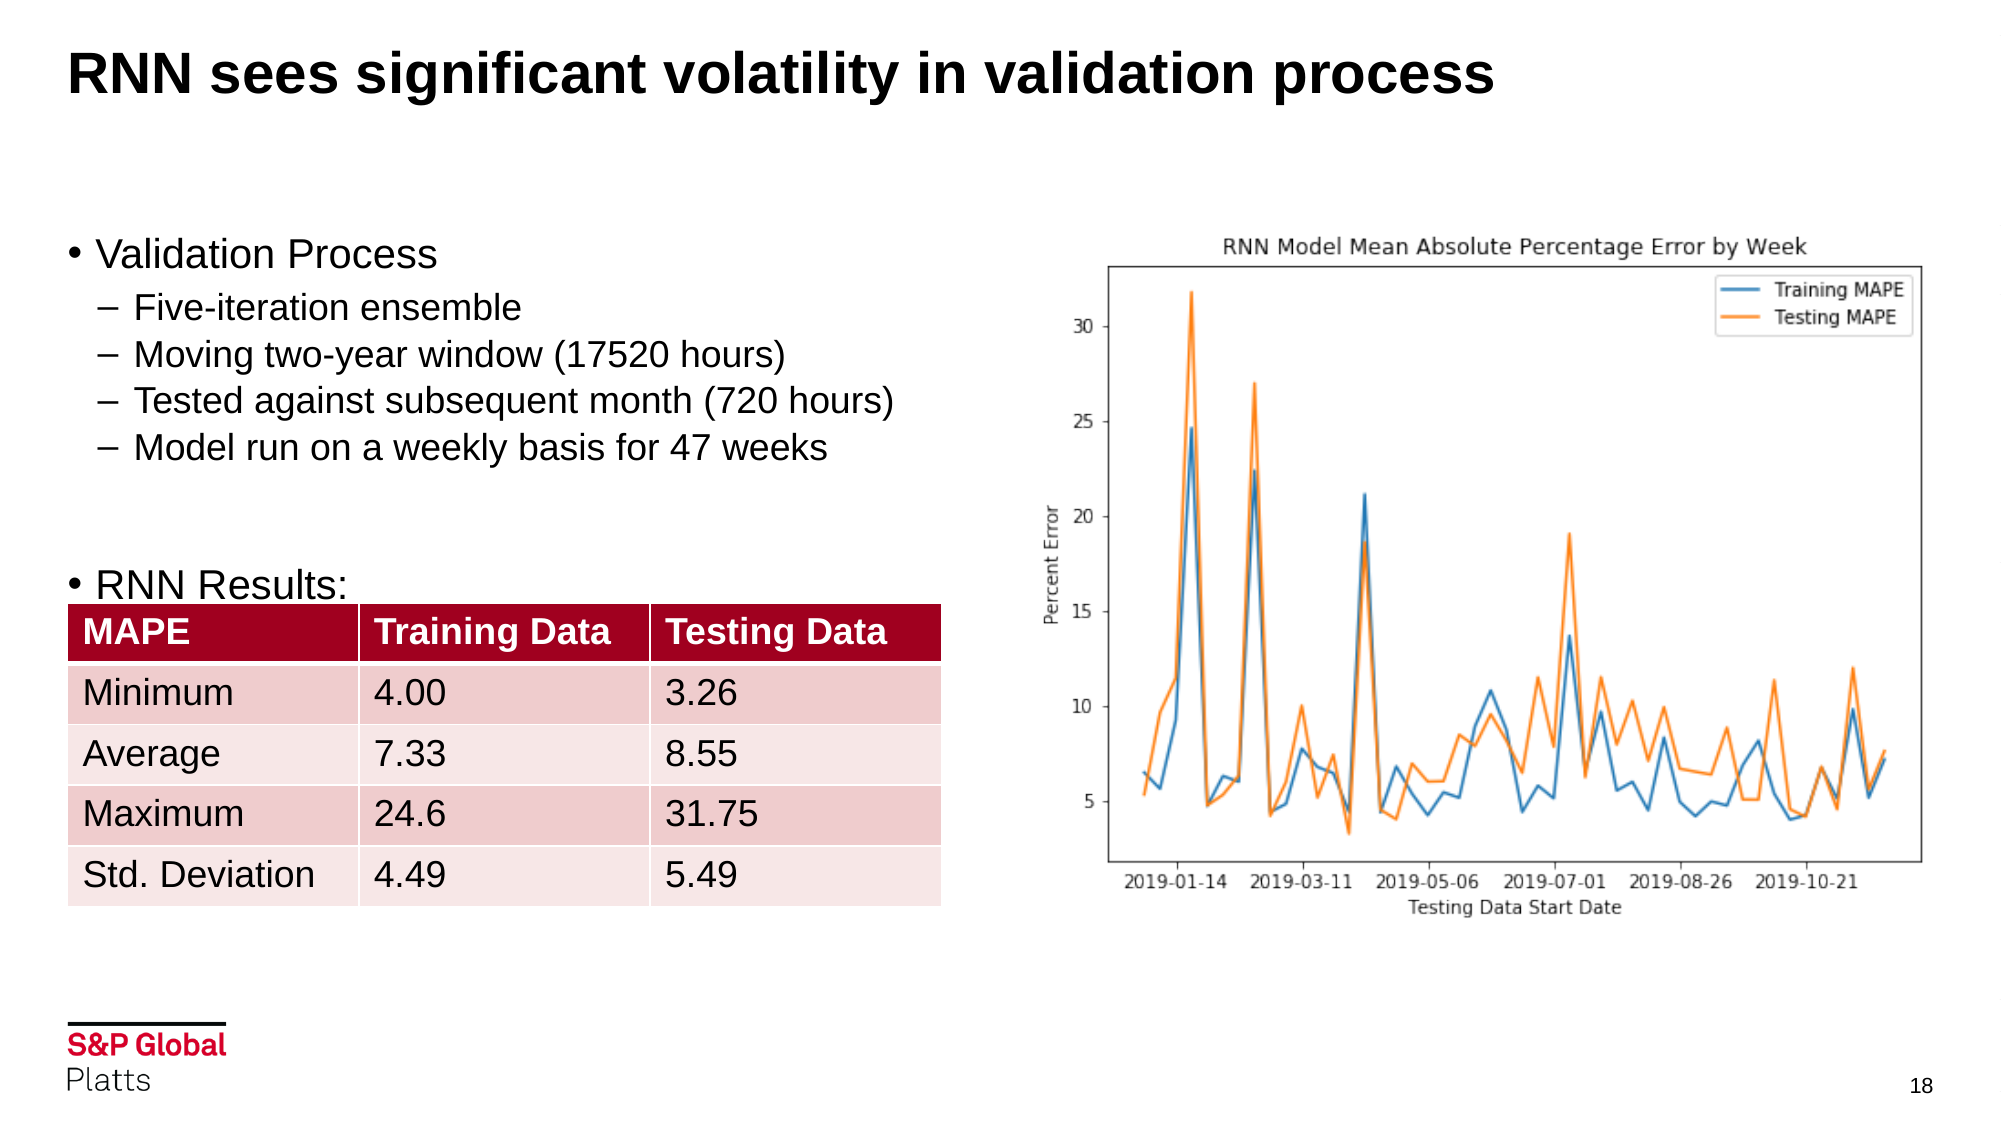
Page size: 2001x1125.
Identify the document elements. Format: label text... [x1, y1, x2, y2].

table_cell Maximum [68, 786, 358, 845]
slide_number 18 [1839, 1036, 1934, 1098]
picture [43, 997, 250, 1115]
table_cell Std. Deviation [68, 847, 358, 906]
table_cell 5.49 [651, 847, 941, 906]
table_cell 4.49 [360, 847, 649, 906]
table_cell 7.33 [360, 725, 649, 784]
table_cell 8.55 [651, 725, 941, 784]
list Validation Process Five-iteration ensemble Moving two-year window (17520 hours) Tested against subsequent month (720 hours) Model run on a weekly basis for 47 weeks RNN Results: [67, 224, 969, 931]
table_header Testing Data [651, 604, 941, 661]
table_cell 24.6 [360, 786, 649, 845]
title RNN sees significant volatility in validation process [67, 36, 1932, 179]
table_cell Minimum [68, 666, 358, 724]
table_header MAPE [68, 604, 358, 661]
table_cell 3.26 [651, 666, 941, 724]
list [1033, 224, 1934, 931]
table_cell Average [68, 725, 358, 784]
table_cell 31.75 [651, 786, 941, 845]
table_header Training Data [360, 604, 649, 661]
table_cell 4.00 [360, 666, 649, 724]
